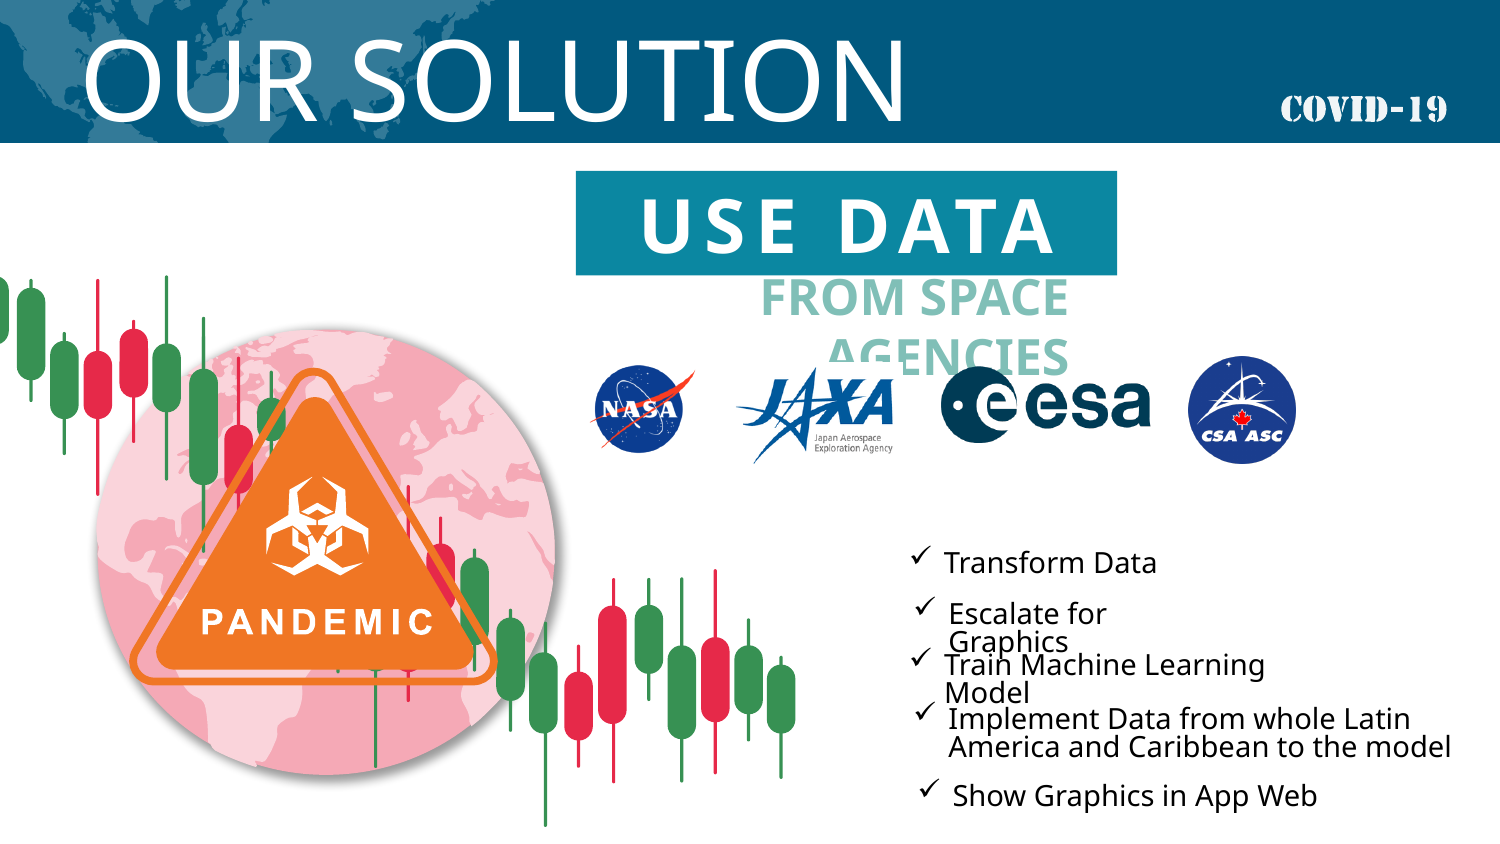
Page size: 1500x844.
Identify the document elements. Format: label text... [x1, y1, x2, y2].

text_box Escalate for Graphics [898, 594, 1238, 645]
text_box Train Machine Learning Model [894, 645, 1304, 717]
picture [977, 366, 1151, 443]
picture [954, 401, 962, 410]
text_box FROM SPACE AGENCIES [571, 258, 1085, 393]
picture [589, 355, 696, 463]
picture [1124, 408, 1138, 419]
text_box Transform Data [894, 543, 1234, 587]
picture [1187, 355, 1296, 464]
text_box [0, 266, 796, 828]
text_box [132, 371, 495, 682]
text_box Implement Data from whole Latin America and Caribbean to the model [898, 699, 1473, 771]
list OUR SOLUTION [64, 31, 1464, 121]
picture [733, 362, 903, 472]
picture [940, 366, 972, 443]
text_box Show Graphics in App Web [902, 777, 1437, 820]
text_box USE DATA [575, 170, 1118, 276]
